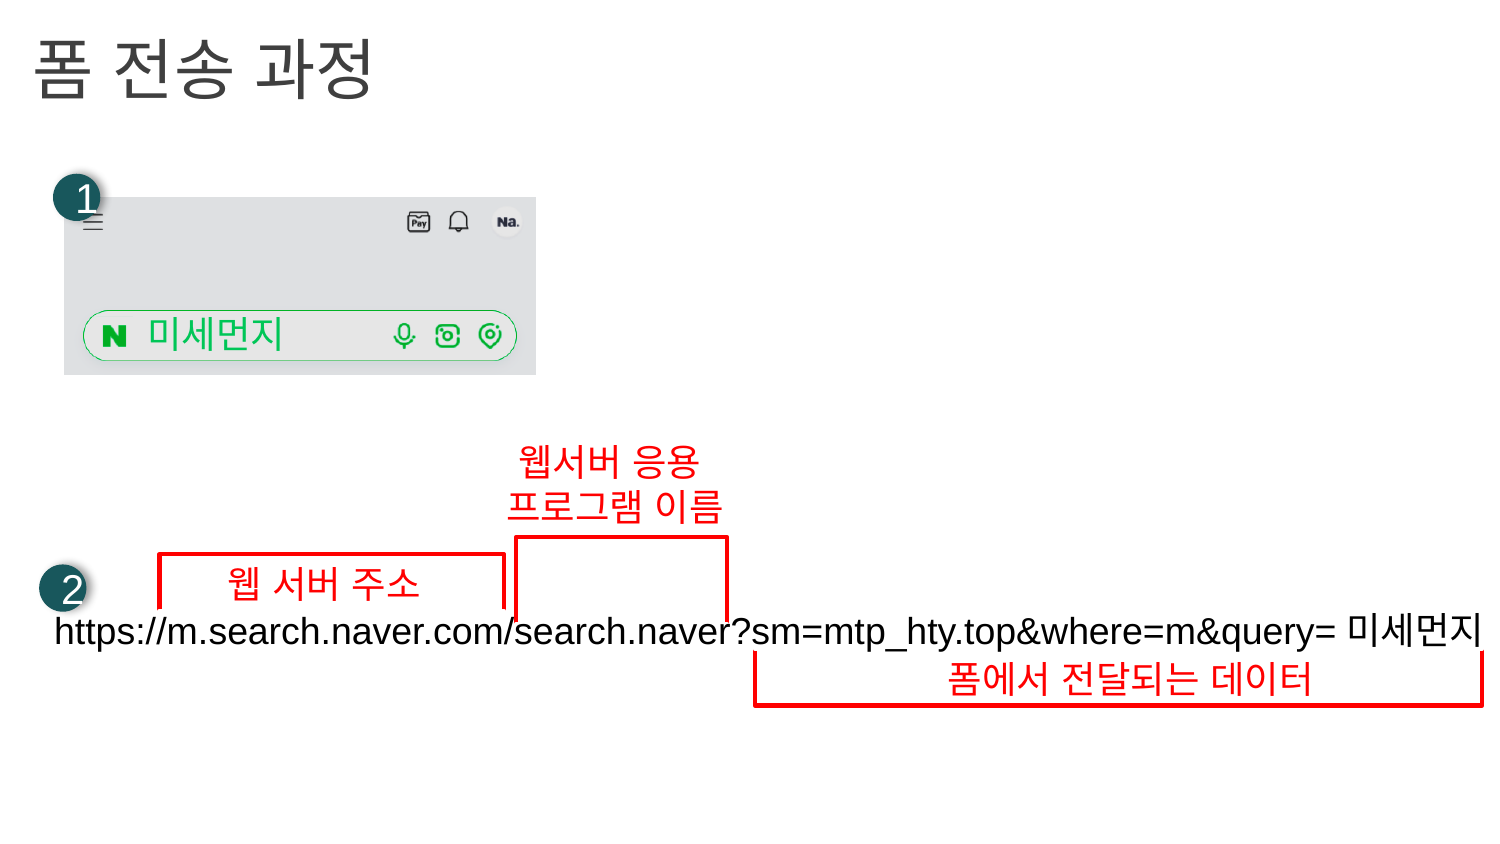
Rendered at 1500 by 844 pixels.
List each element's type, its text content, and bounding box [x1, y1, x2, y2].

text_box 폼에서 전달되는 데이터 [886, 660, 1078, 709]
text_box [568, 483, 675, 695]
text_box 1 [53, 173, 101, 213]
text_box https://m.search.naver.com/search.naver?sm=mtp_hty.top&where=m&query=미세먼지 [371, 599, 563, 660]
text_box 웹 서버 주소 [371, 553, 458, 599]
text_box https://m.search.naver.com/search.naver?sm=mtp_hty.top&where=m&query=미세먼지 [1158, 599, 1500, 660]
text_box 웹서버 응용 프로그램 이름 [454, 431, 776, 537]
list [64, 197, 536, 375]
text_box 웹 서버 주소 [191, 553, 292, 599]
list 폼 전송 과정 [17, 20, 1471, 115]
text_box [1083, 306, 1153, 844]
text_box https://m.search.naver.com/search.naver?sm=mtp_hty.top&where=m&query=미세먼지 [679, 599, 1078, 660]
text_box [297, 415, 367, 761]
text_box 2 [39, 564, 87, 599]
text_box 폼에서 전달되는 데이터 [1158, 660, 1376, 709]
text_box https://m.search.naver.com/search.naver?sm=mtp_hty.top&where=m&query=미세먼지 [39, 599, 292, 660]
